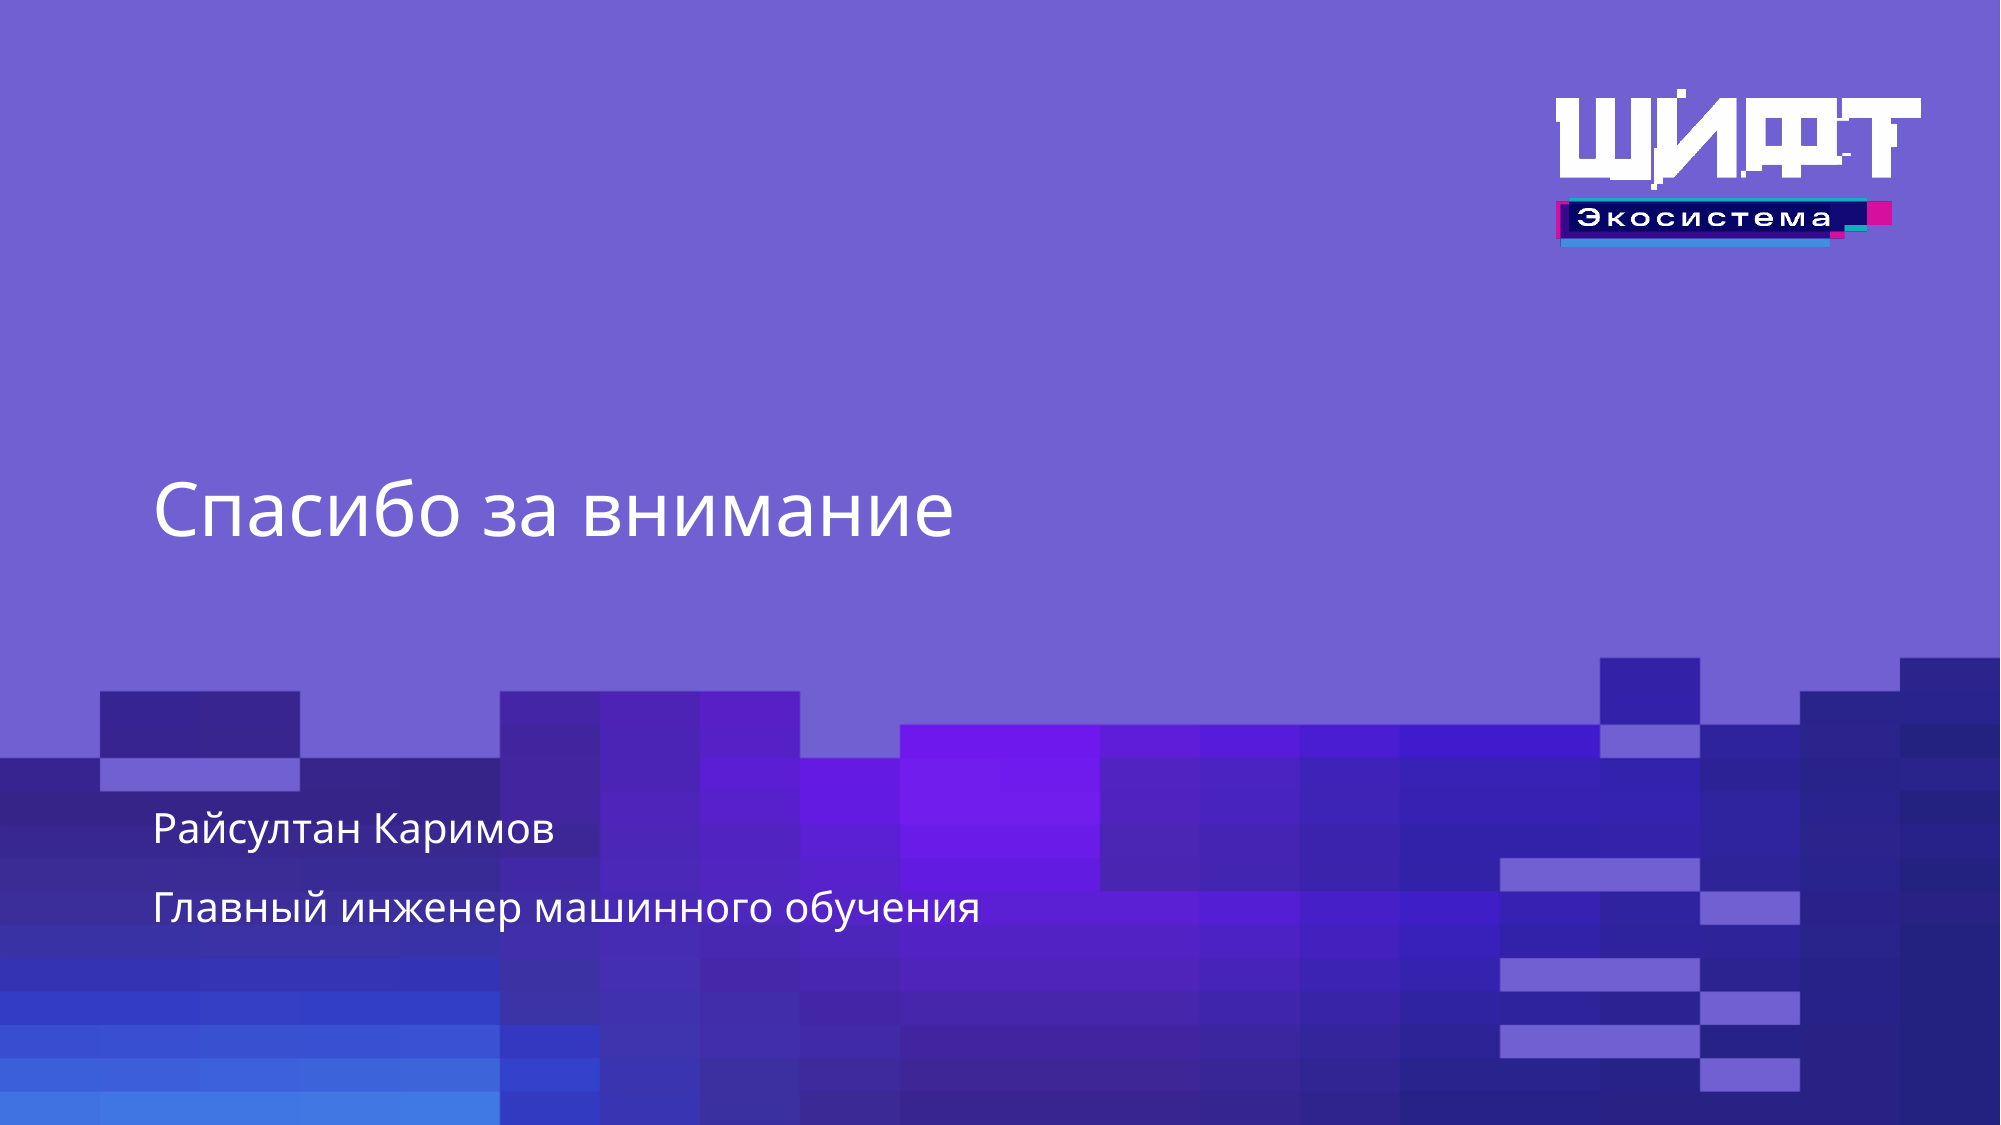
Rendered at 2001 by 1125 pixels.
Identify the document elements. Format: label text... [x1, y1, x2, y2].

text_box Главный инженер машинного обучения [137, 879, 1069, 948]
title Спасибо за внимание [137, 453, 1863, 672]
text_box Райсултан Каримов [137, 799, 1069, 862]
picture [0, 0, 2000, 1125]
